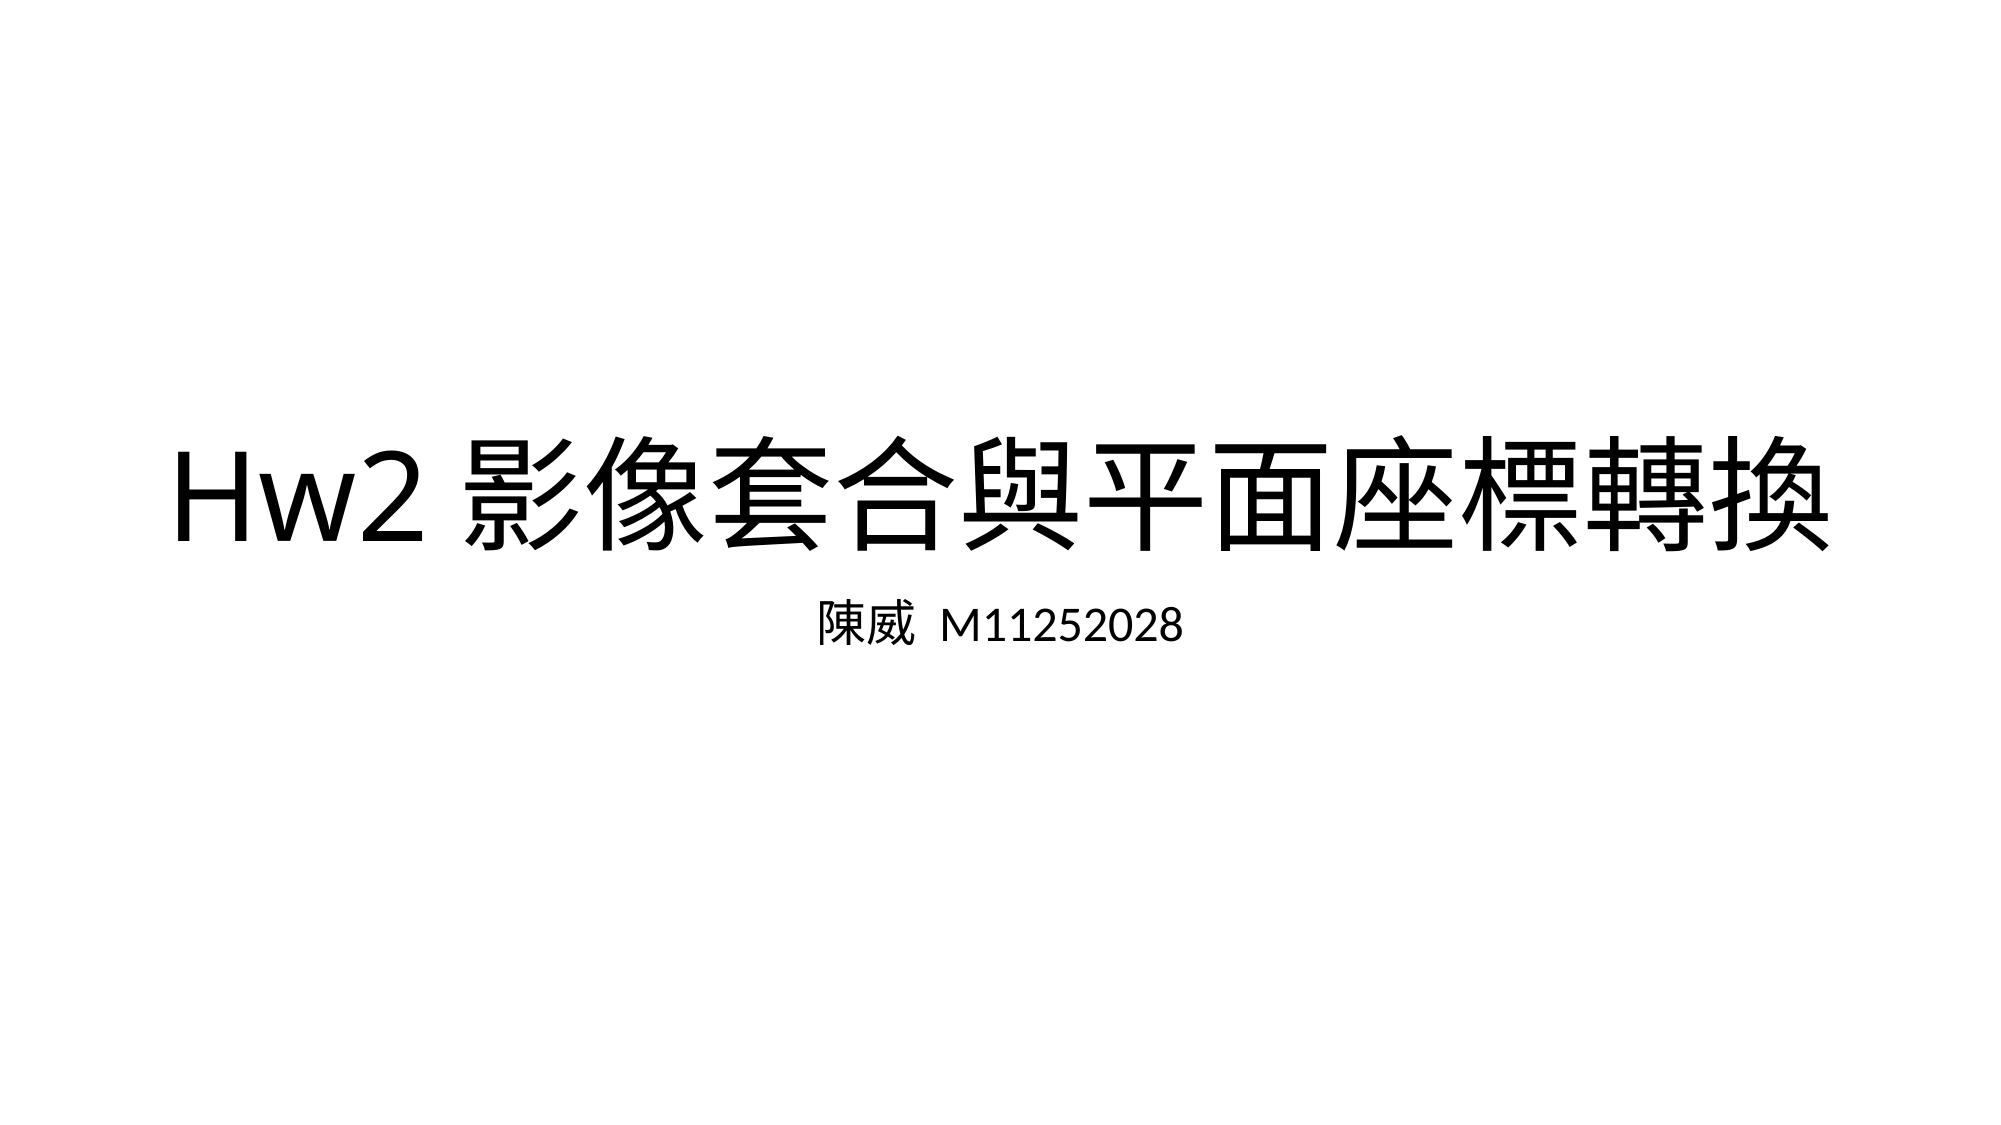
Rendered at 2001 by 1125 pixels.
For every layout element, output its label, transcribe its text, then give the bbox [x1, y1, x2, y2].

title Hw2影像套合與平面座標轉換 [0, 184, 2000, 576]
subtitle 陳威 M11252028 [249, 590, 1750, 863]
